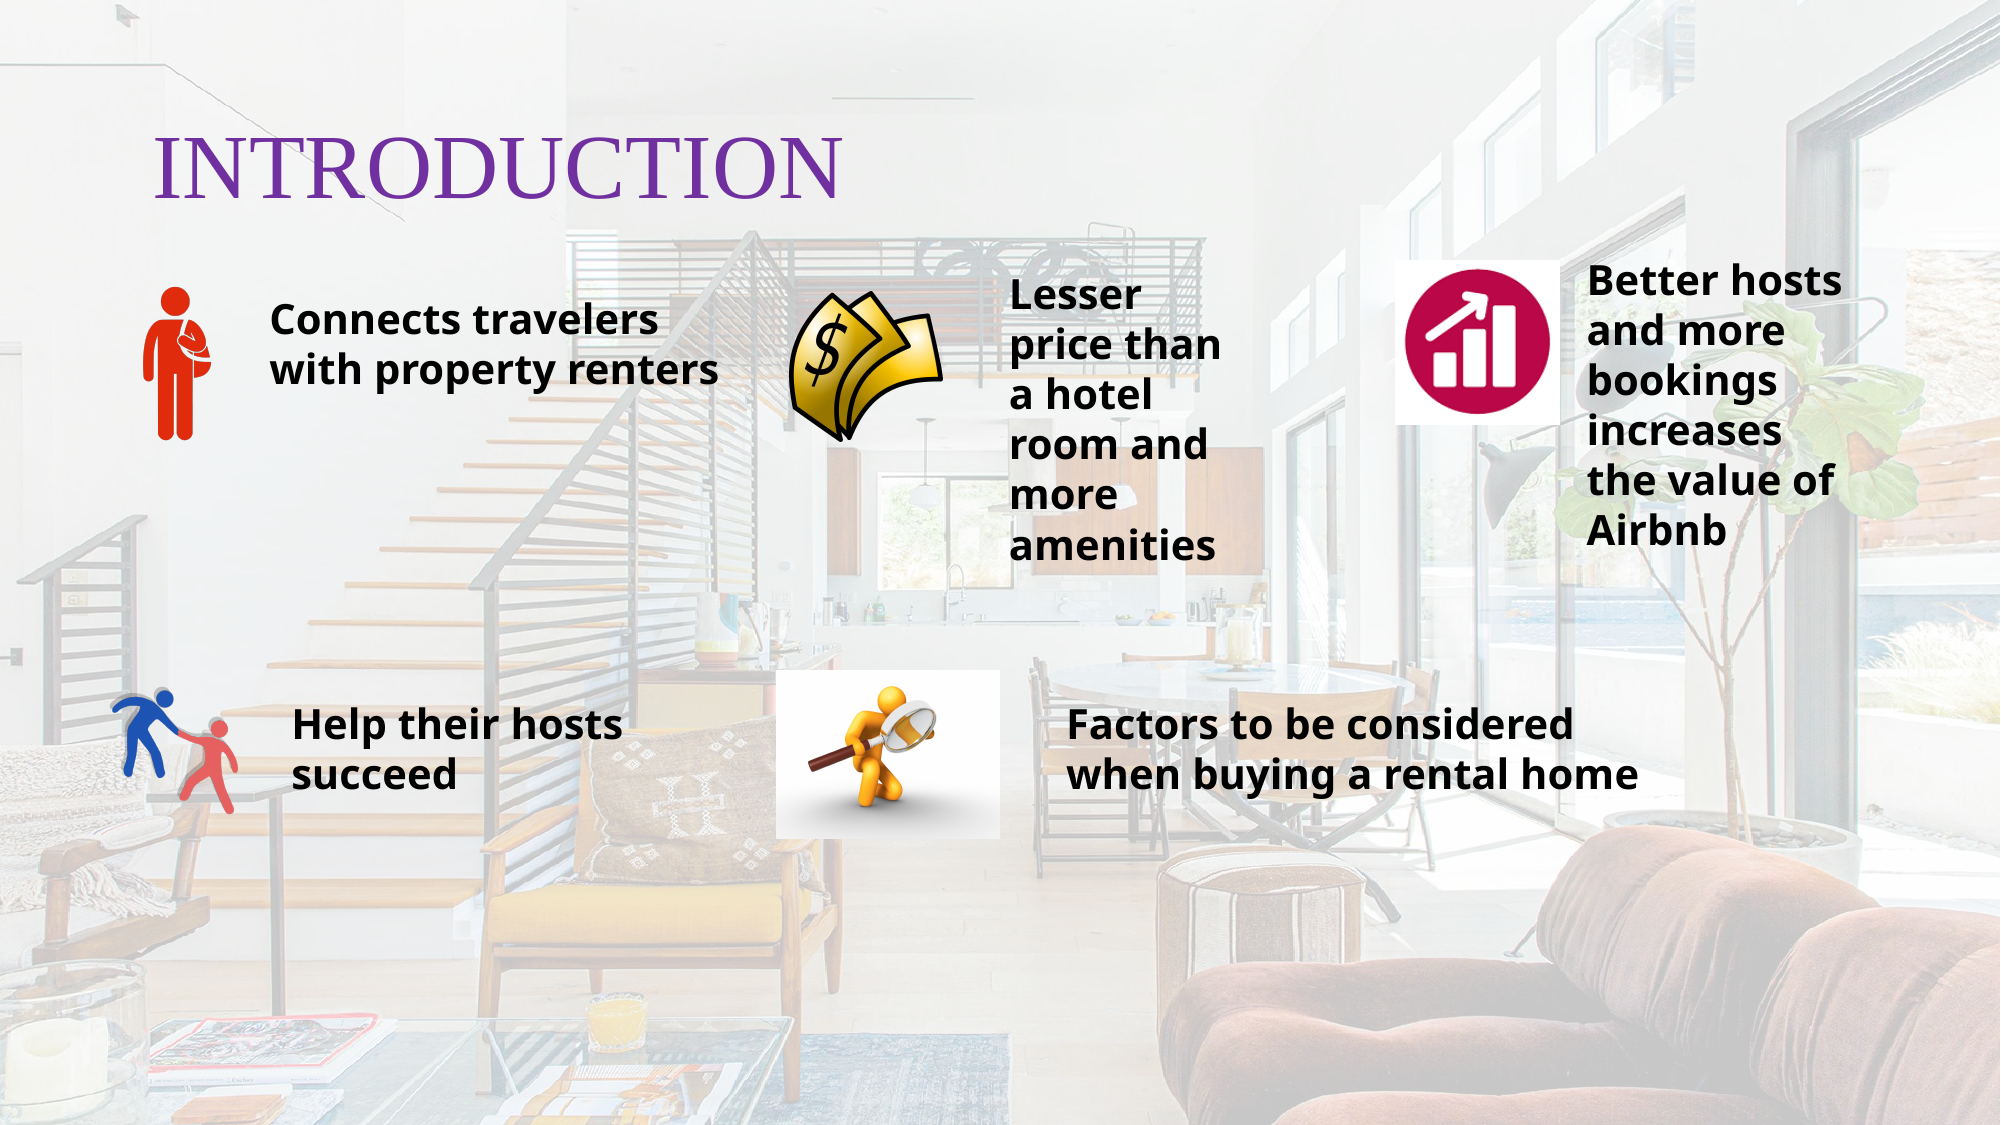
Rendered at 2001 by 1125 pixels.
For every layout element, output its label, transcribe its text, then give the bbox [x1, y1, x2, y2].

text_box Better hosts and more bookings increases the value of Airbnb [1571, 246, 1863, 562]
picture [97, 670, 254, 827]
text_box Lesser price than a hotel room and more amenities [994, 260, 1263, 576]
picture [776, 670, 1001, 839]
picture [1395, 260, 1560, 425]
text_box Factors to be considered when buying a rental home [1051, 690, 1703, 806]
picture [789, 291, 943, 442]
text_box Help their hosts succeed [276, 690, 754, 806]
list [98, 285, 255, 442]
text_box Connects travelers with property renters [255, 285, 750, 401]
title INTRODUCTION [137, 59, 1863, 278]
